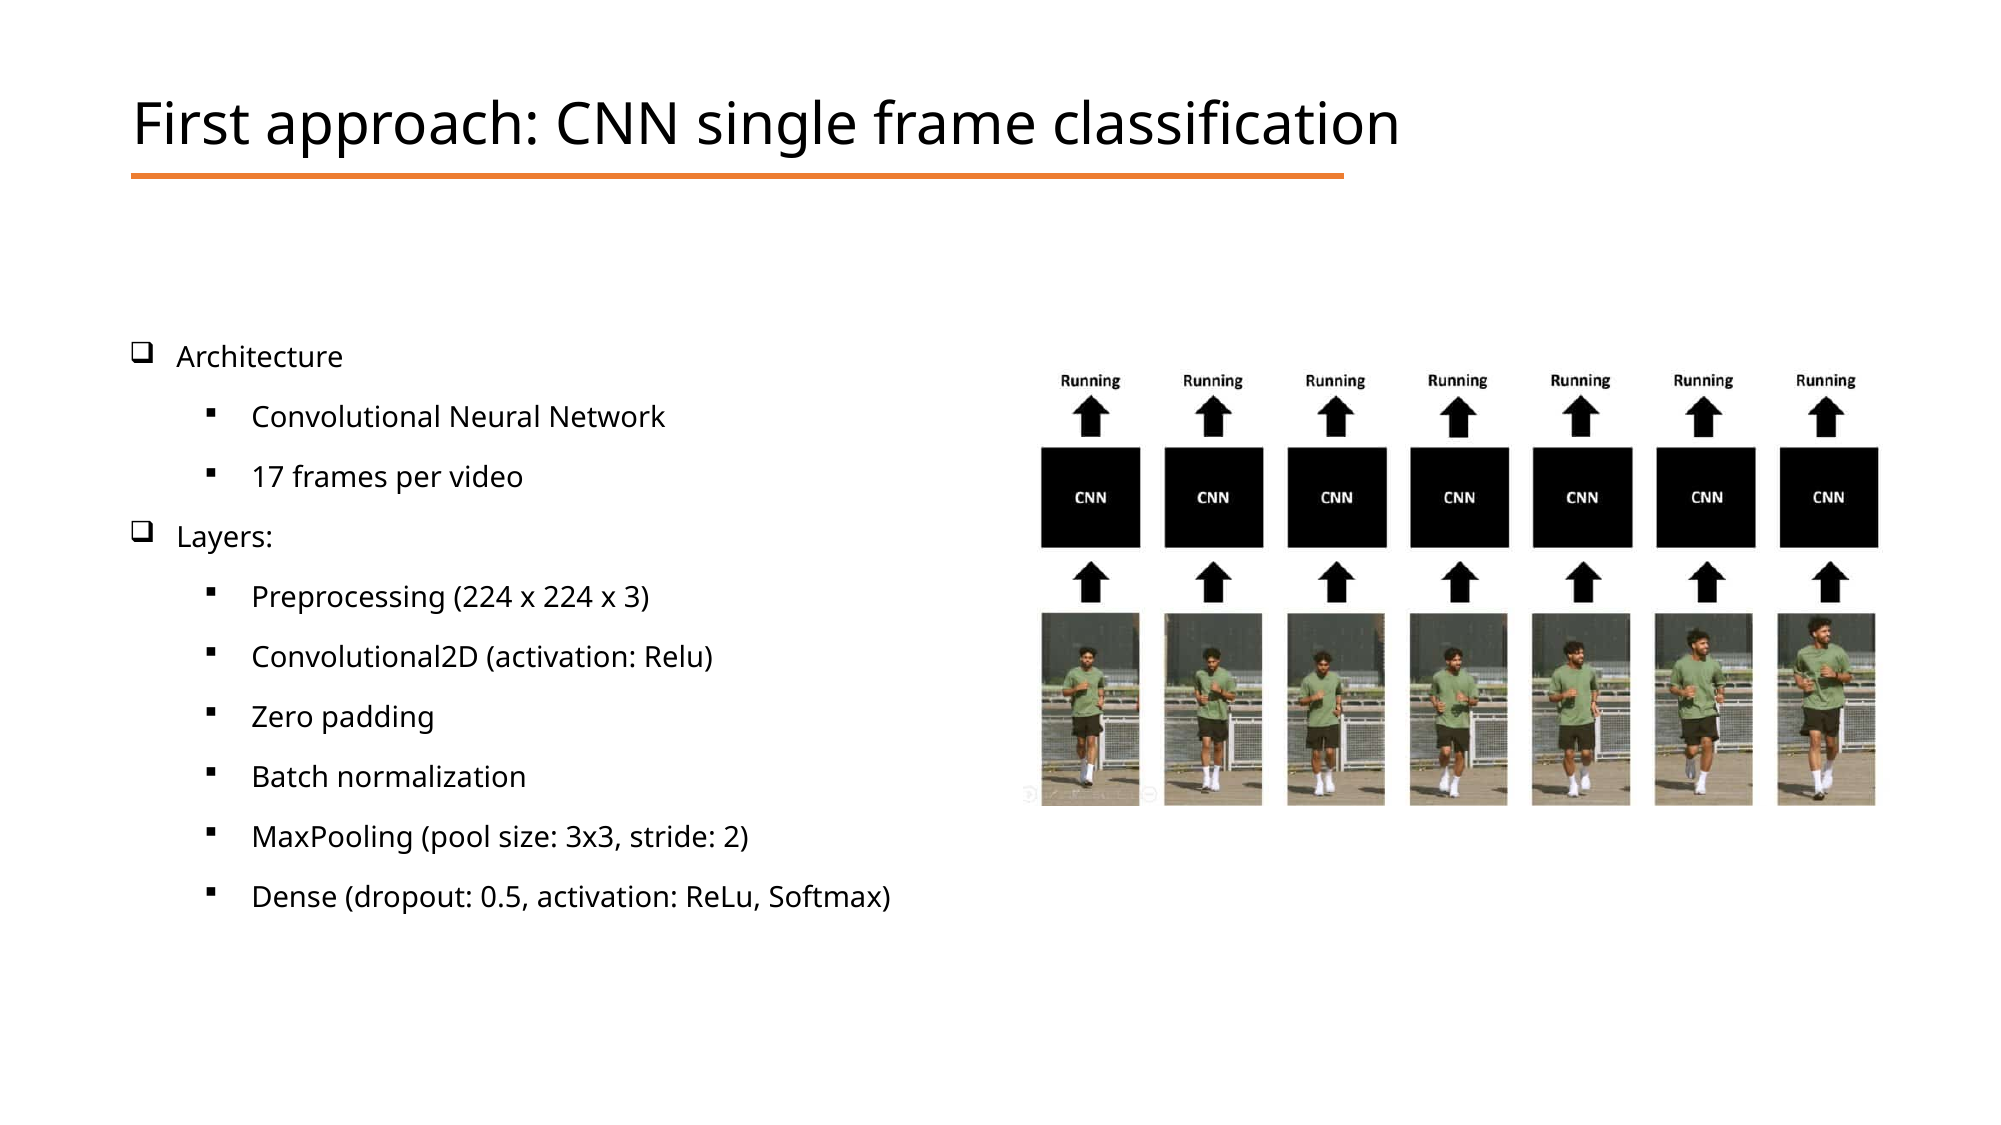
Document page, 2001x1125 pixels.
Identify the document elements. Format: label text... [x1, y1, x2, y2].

picture [1023, 331, 1896, 807]
text_box First approach: CNN single frame classification [117, 78, 1434, 164]
text_box Architecture Convolutional Neural Network 17 frames per video Layers: Preprocessing (224 x 224 x 3) Convolutional2D (activation: Relu) Zero padding Batch normalization MaxPooling (pool size: 3x3, stride: 2) Dense (dropout: 0.5, activation: ReLu, Softmax) [114, 331, 1024, 921]
